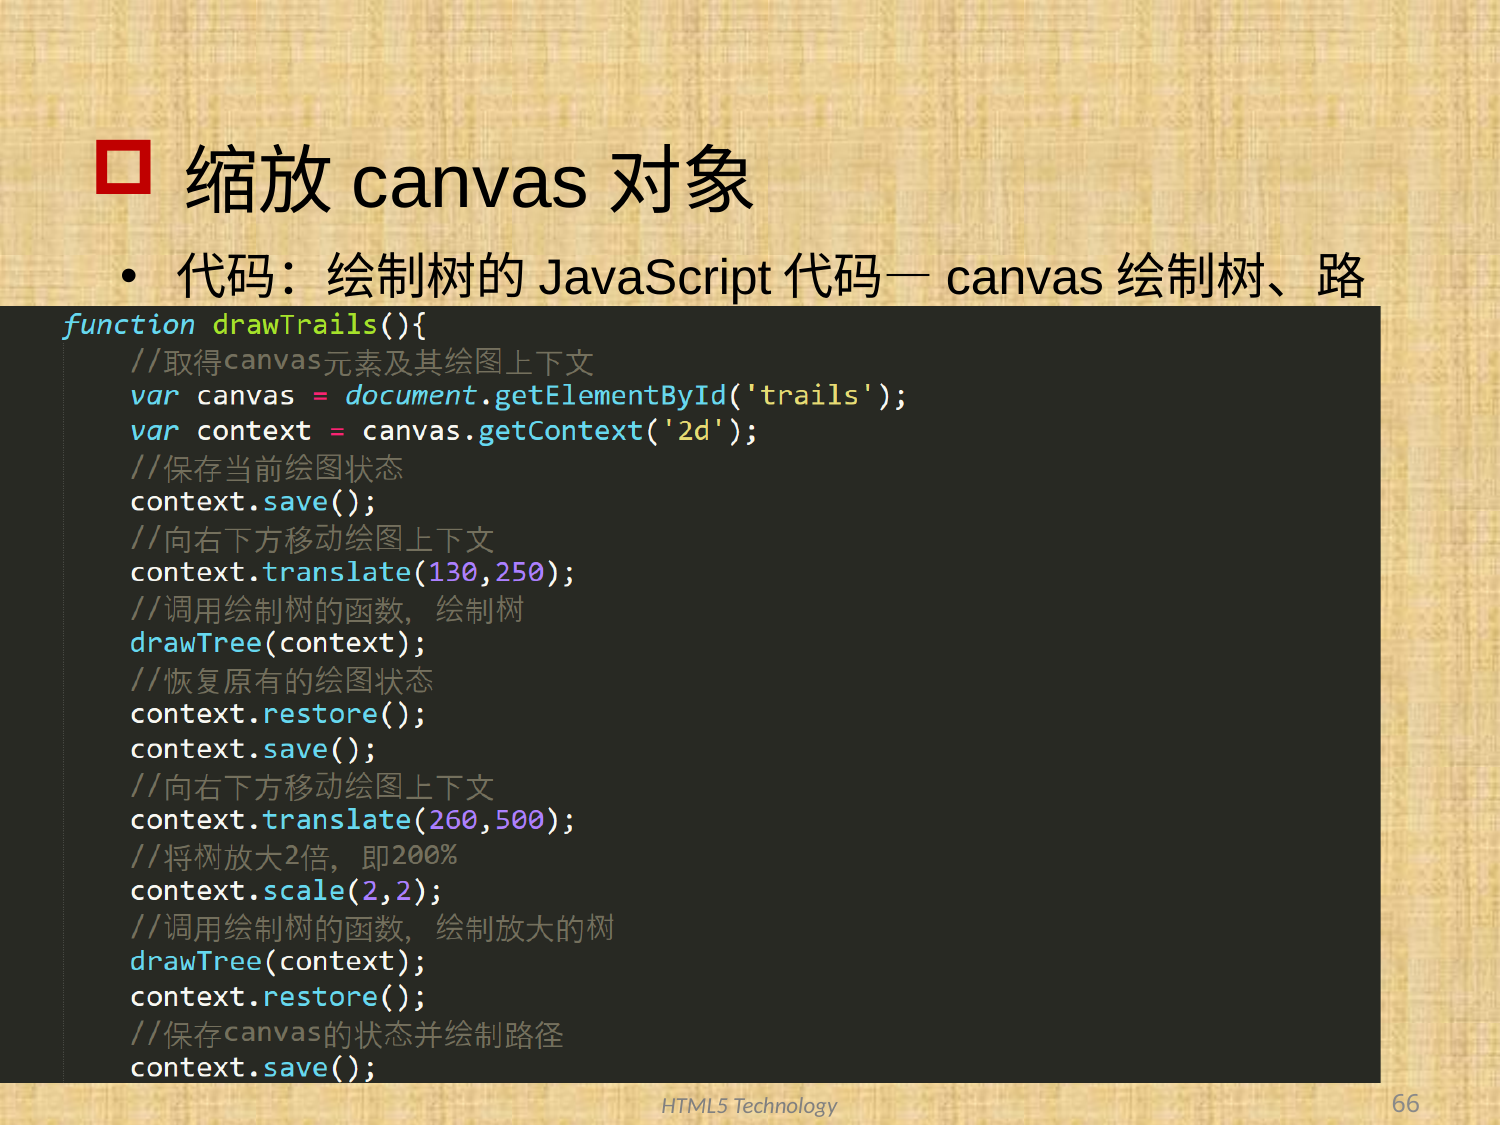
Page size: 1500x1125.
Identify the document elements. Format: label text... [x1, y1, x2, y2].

picture [0, 0, 1500, 1125]
title 缩放canvas对象 [75, 124, 1478, 271]
slide_number 66 [1097, 1082, 1436, 1125]
text_box 代码：绘制树的JavaScript代码—canvas绘制树、路 [105, 228, 1407, 313]
footer HTML5 Technology [482, 1091, 1017, 1125]
